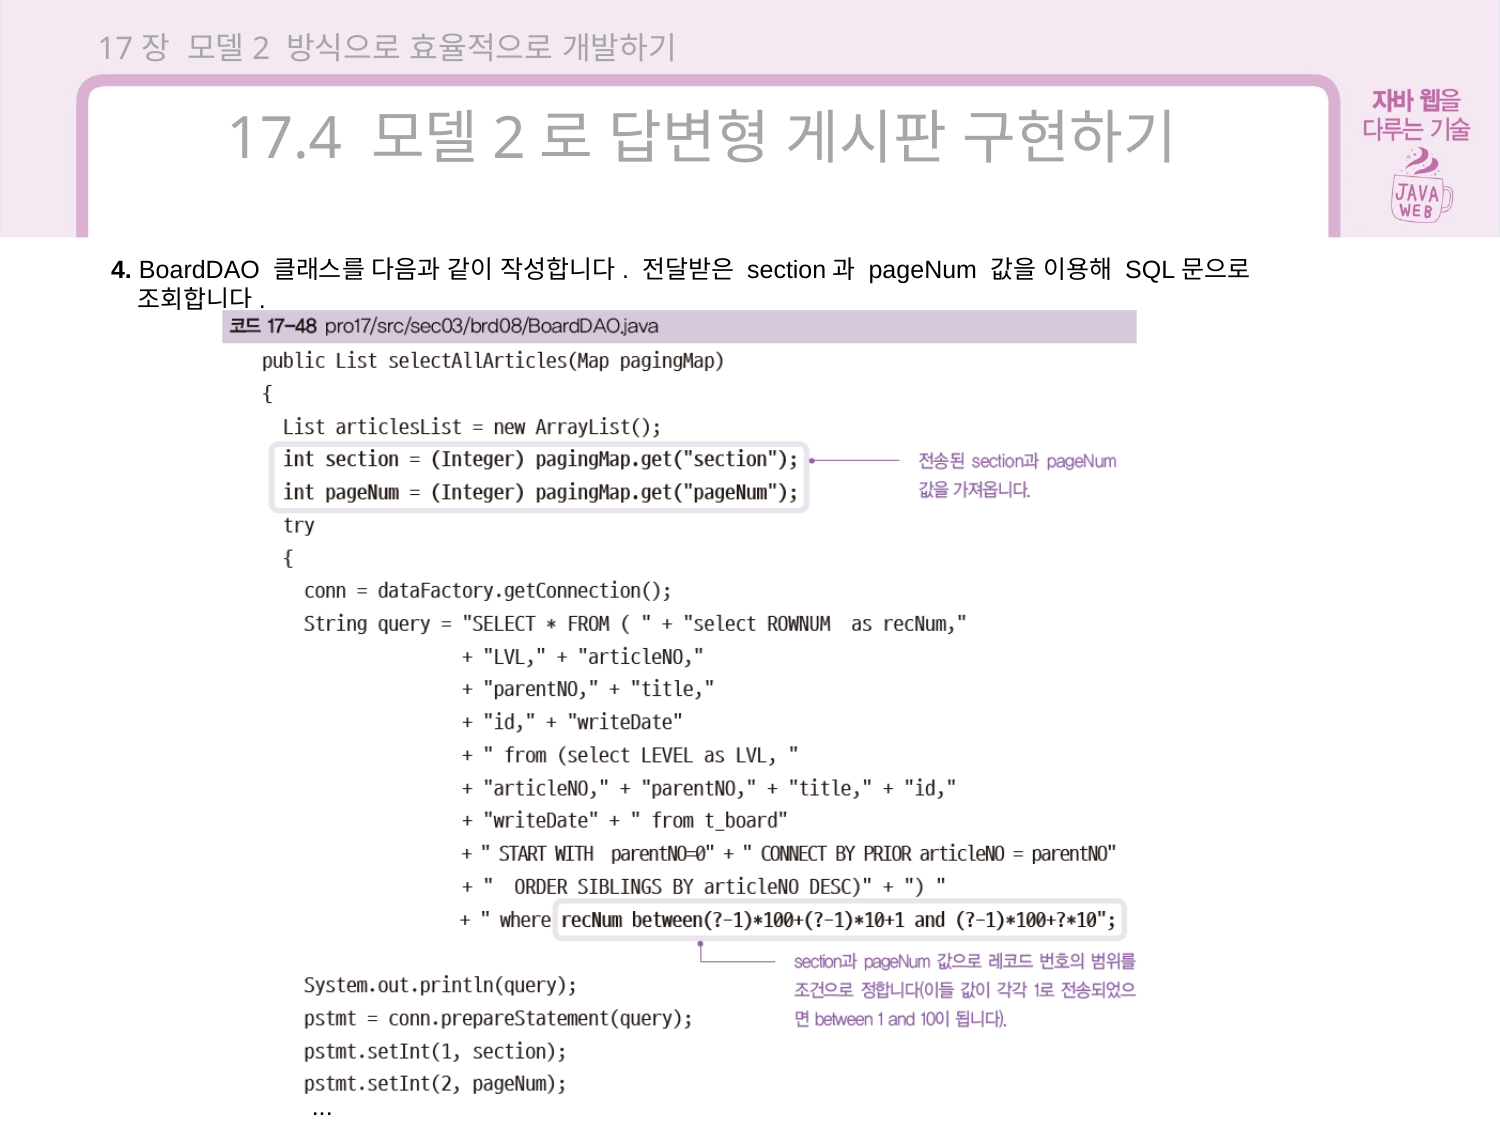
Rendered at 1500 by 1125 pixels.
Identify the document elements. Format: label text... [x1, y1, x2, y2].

text_box 4. BoardDAO 클래스를 다음과 같이 작성합니다. 전달받은 section과 pageNum 값을 이용해 SQL문으로 조회합니다. [96, 246, 1324, 321]
picture [0, 0, 1500, 1125]
text_box 17.4 모델2로 답변형 게시판 구현하기 [176, 92, 1227, 178]
text_box 17장 모델2 방식으로 효율적으로 개발하기 [82, 0, 1133, 74]
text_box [217, 308, 1141, 1125]
